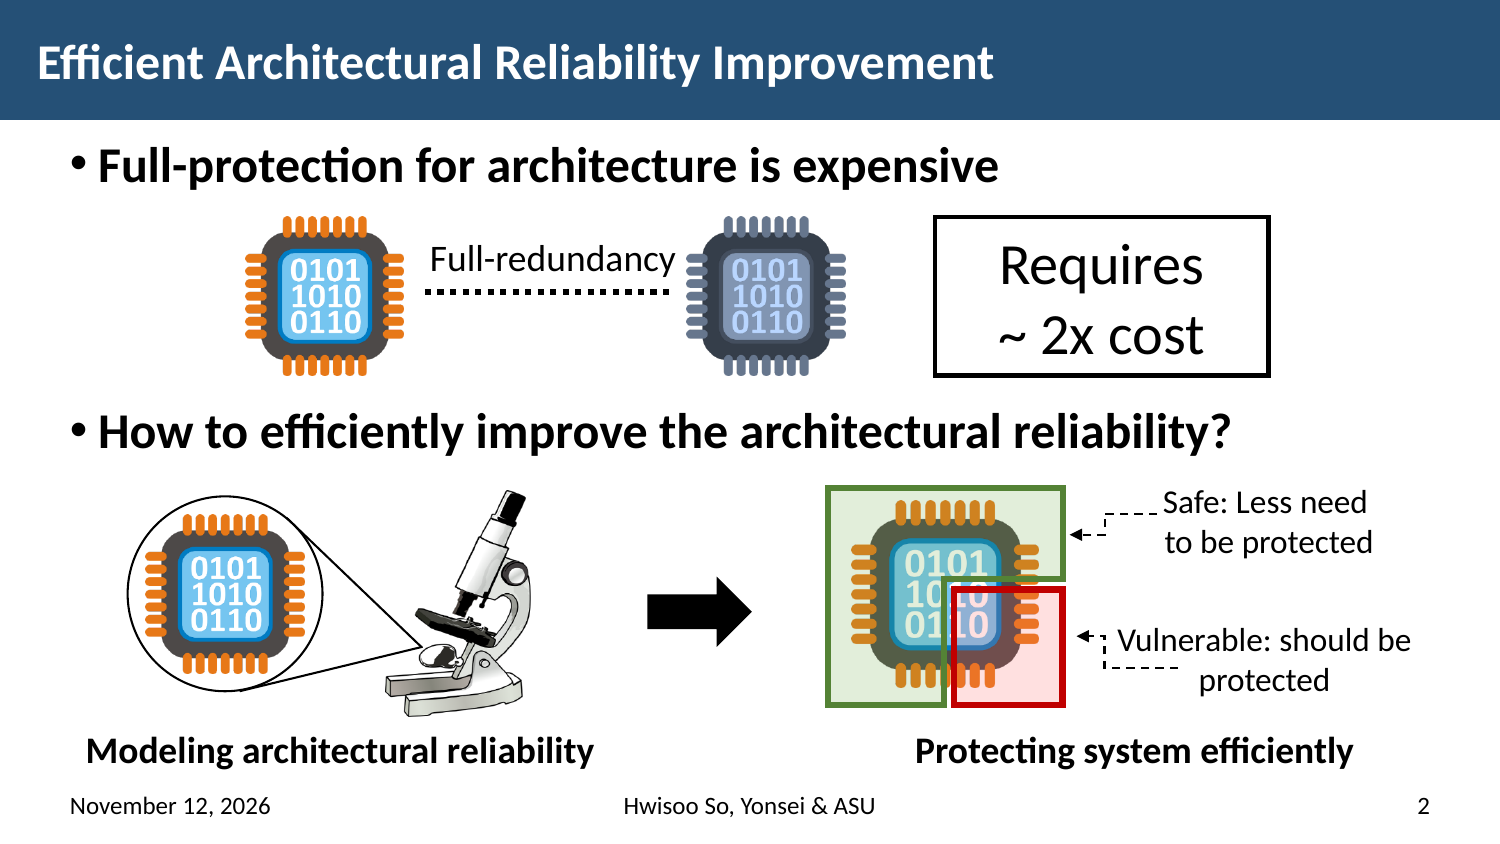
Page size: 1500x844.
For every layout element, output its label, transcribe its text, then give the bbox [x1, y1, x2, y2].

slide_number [55, 782, 441, 827]
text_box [87, 472, 1418, 776]
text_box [245, 216, 1269, 376]
list Full-protection for architecture is expensive How to efficiently improve the architectural reliability? [55, 133, 1418, 728]
title Efficient Architectural Reliability Improvement [22, 15, 1478, 111]
footer Hwisoo So, Yonsei & ASU [496, 782, 1004, 827]
slide_number 2 [1059, 782, 1445, 827]
